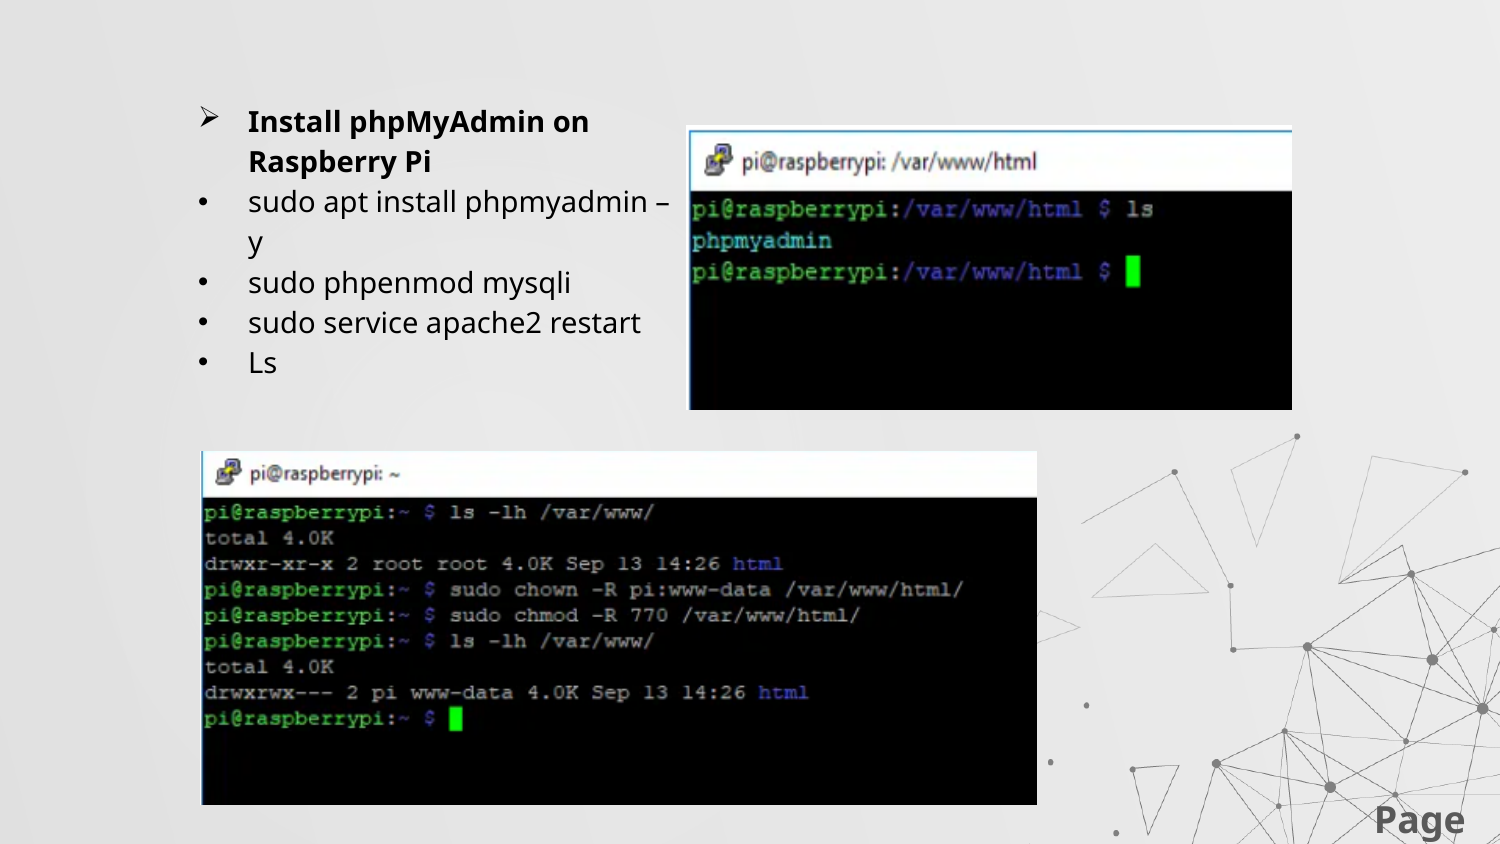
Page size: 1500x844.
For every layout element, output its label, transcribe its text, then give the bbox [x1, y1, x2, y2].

text_box Page 15 [1327, 766, 1500, 844]
list Install phpMyAdmin on Raspberry Pi sudo apt install phpmyadmin –y sudo phpenmod mysqli sudo service apache2 restart Ls Optional Step (but recommended) [158, 83, 698, 452]
picture [0, 0, 1500, 844]
